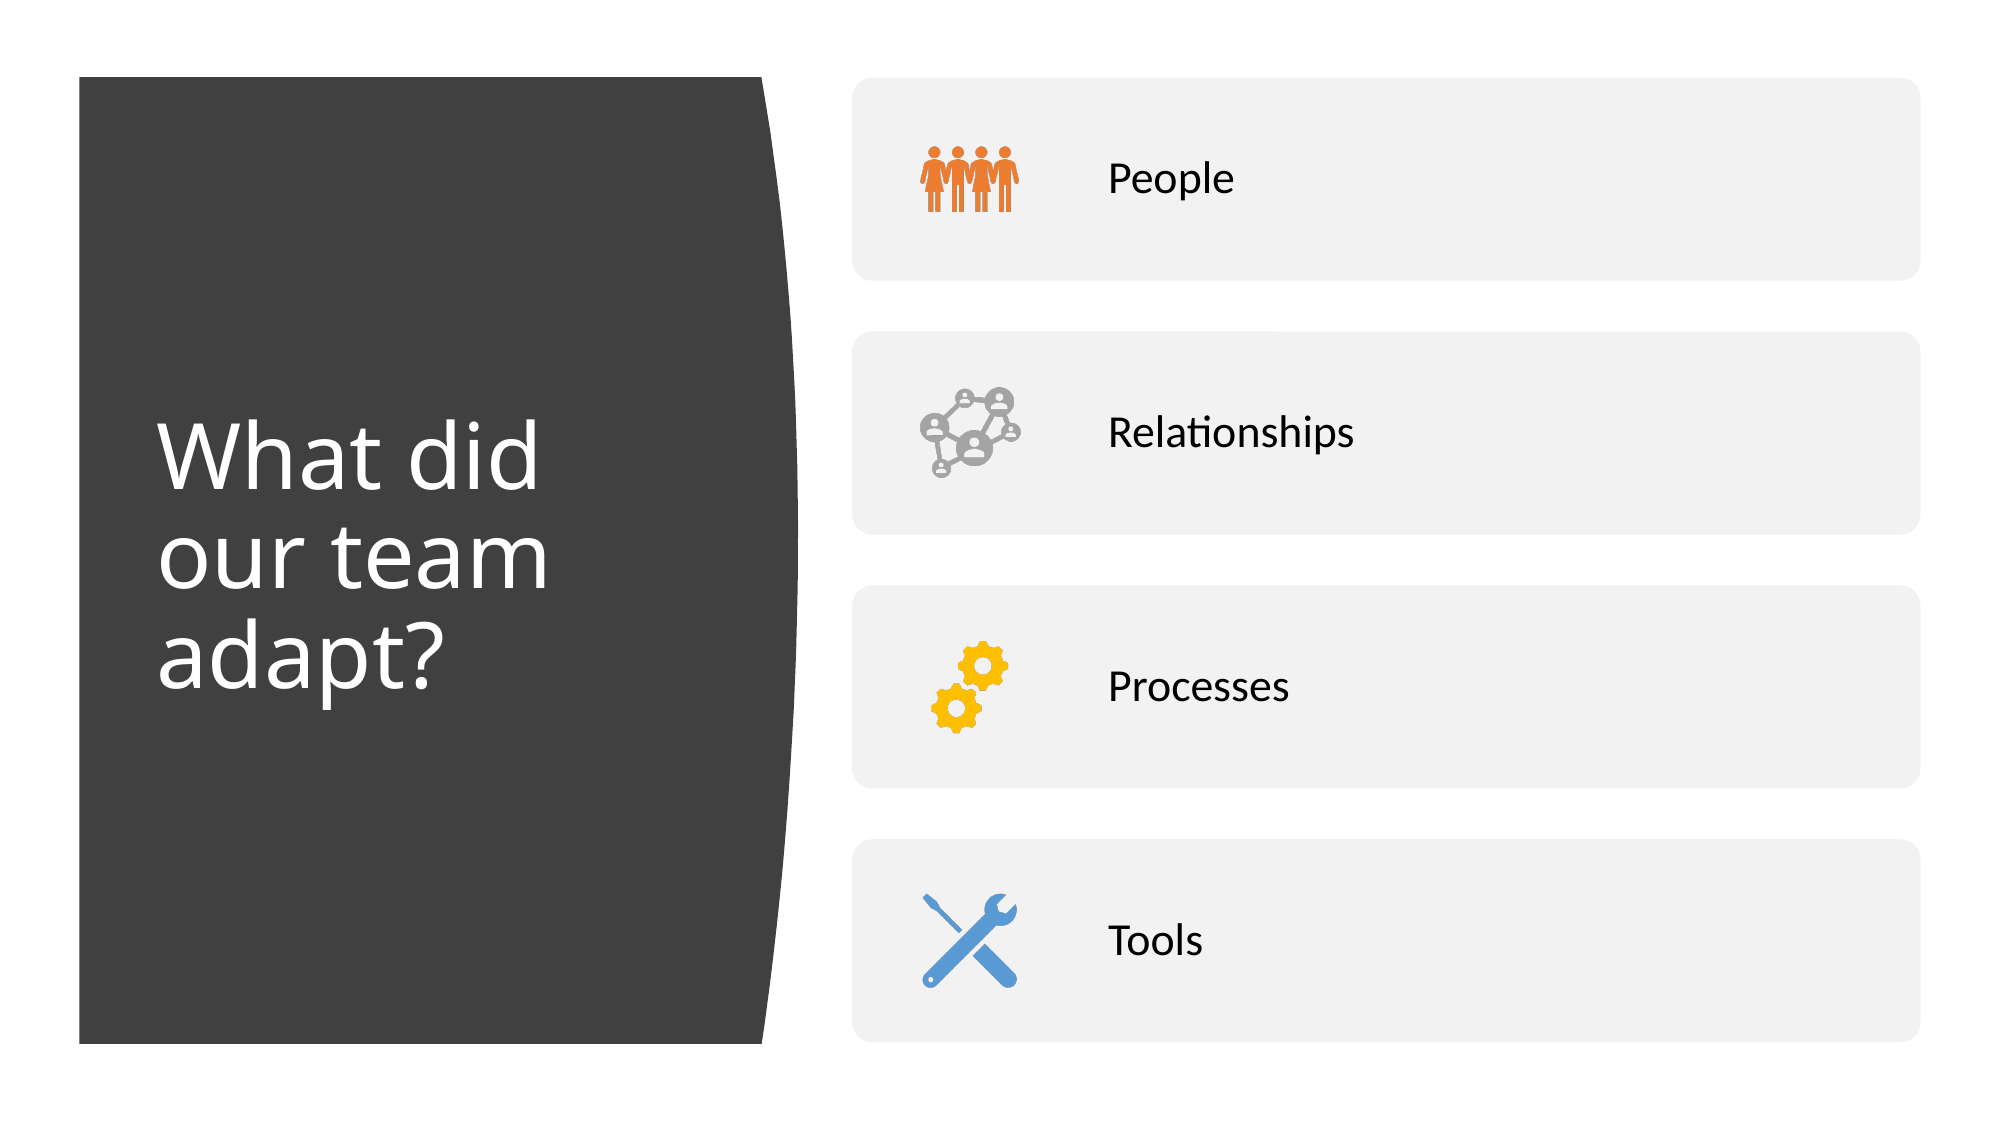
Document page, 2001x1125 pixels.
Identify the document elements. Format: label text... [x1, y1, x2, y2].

text_box [78, 76, 800, 1045]
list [852, 77, 1921, 1043]
title What did our team adapt? [141, 166, 702, 953]
